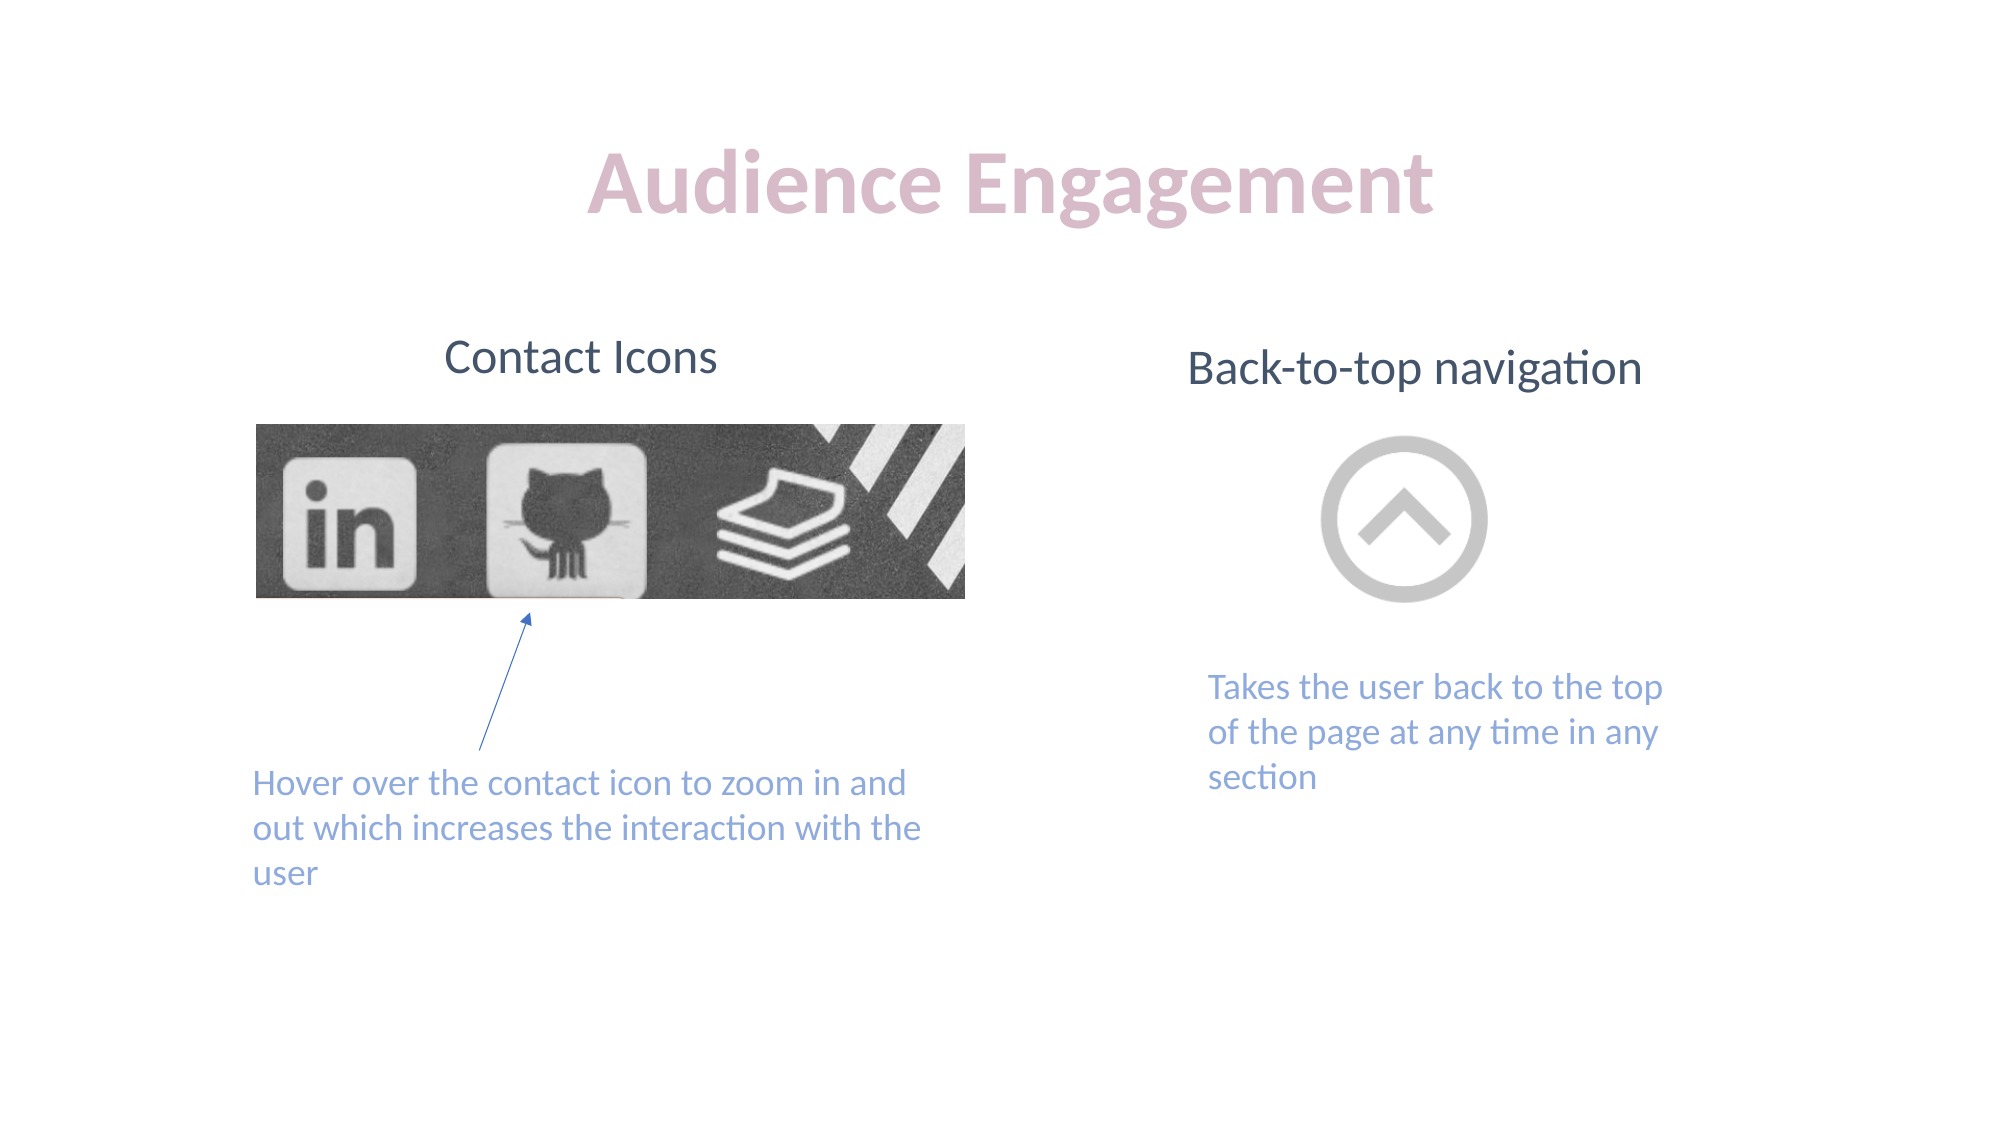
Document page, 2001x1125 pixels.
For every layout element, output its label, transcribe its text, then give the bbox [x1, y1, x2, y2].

picture [255, 424, 965, 600]
text_box Takes the user back to the top of the page at any time in any section [1193, 654, 1707, 805]
text_box Contact Icons [429, 316, 797, 391]
title Audience Engagement [149, 130, 1875, 348]
text_box Hover over the contact icon to zoom in and out which increases the interaction with the user [237, 750, 965, 901]
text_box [479, 612, 530, 751]
picture [1283, 381, 1488, 632]
text_box Back-to-top navigation [1172, 326, 1744, 402]
